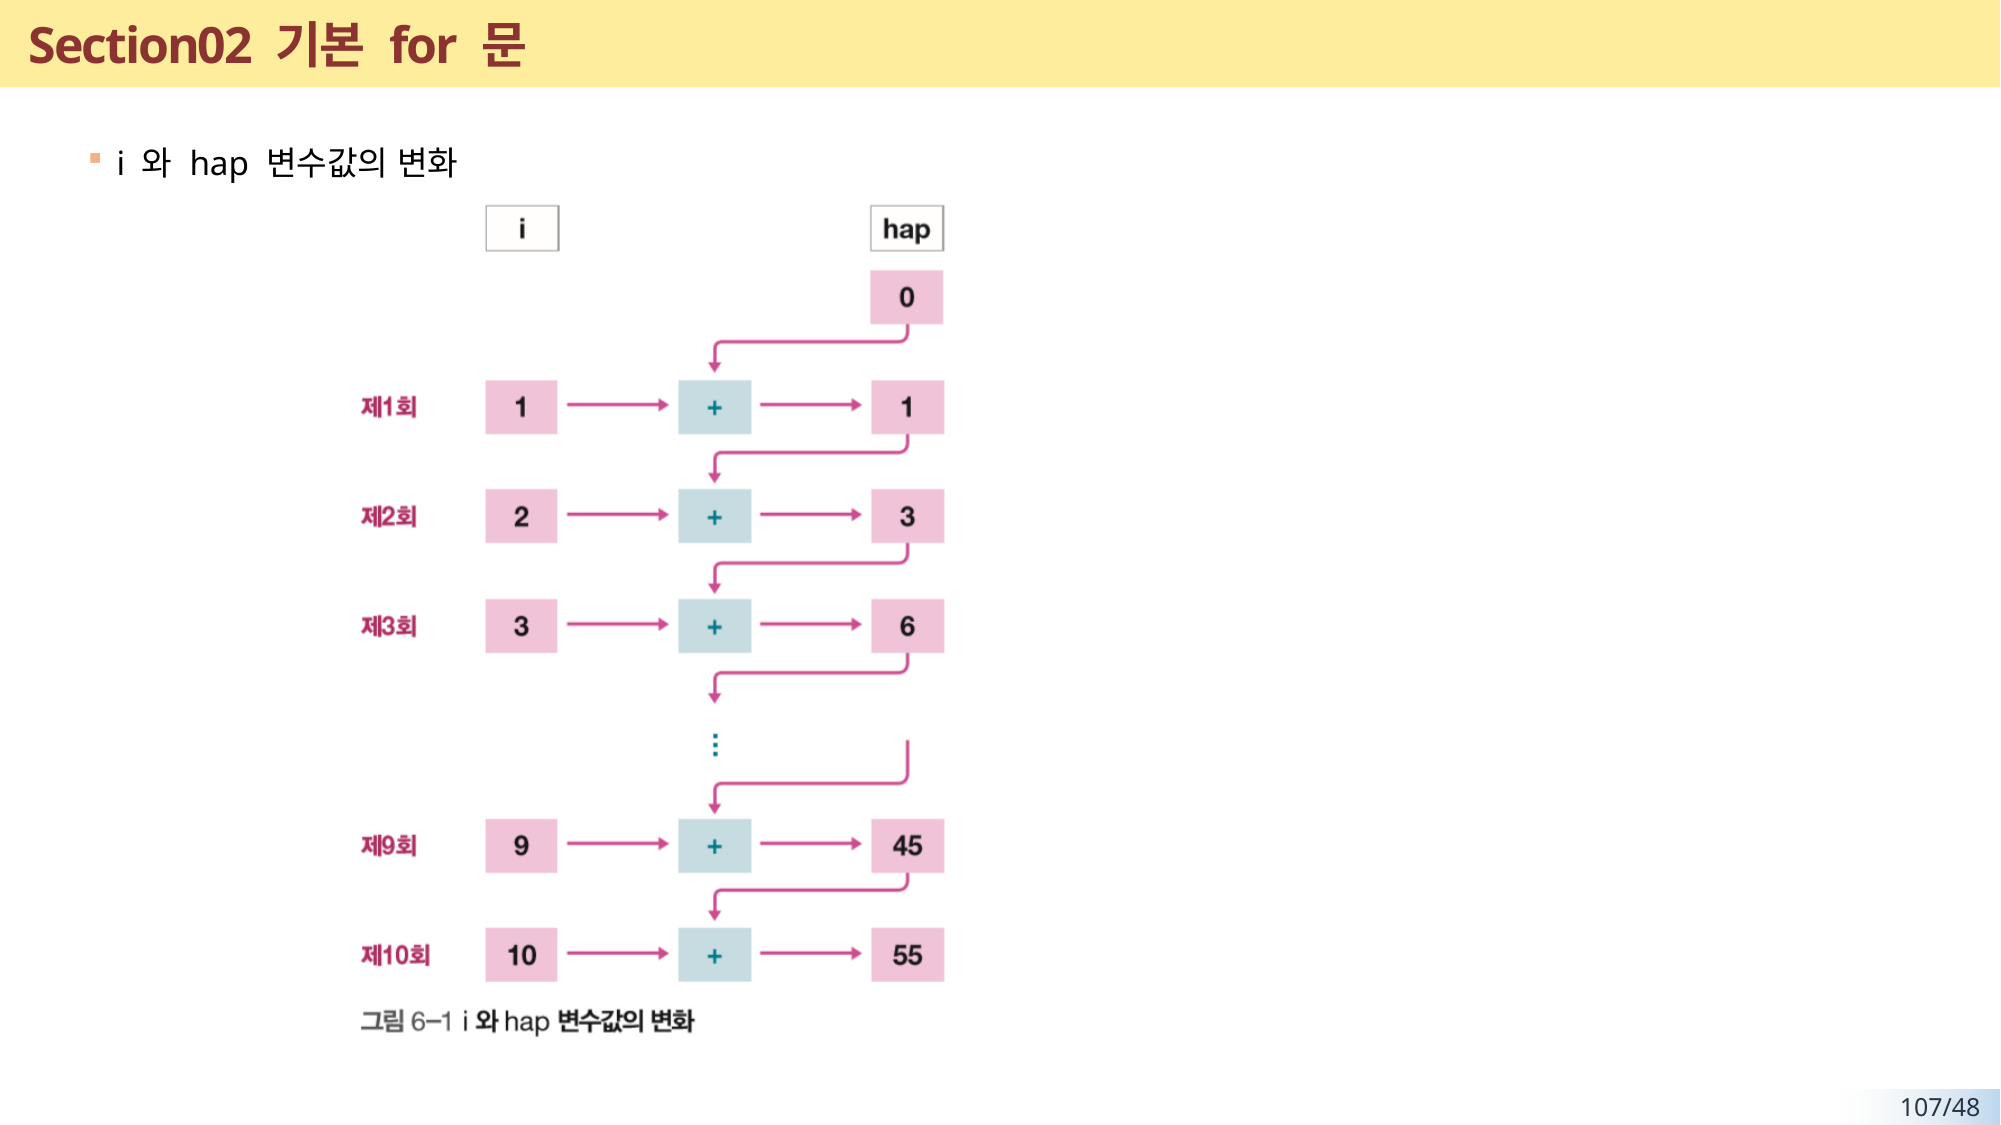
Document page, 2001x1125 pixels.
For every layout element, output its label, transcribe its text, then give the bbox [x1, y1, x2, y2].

picture [350, 200, 949, 1037]
title Section02 기본 for 문 [13, 8, 1717, 87]
list i 와 hap 변수값의 변화 [13, 126, 1975, 1057]
